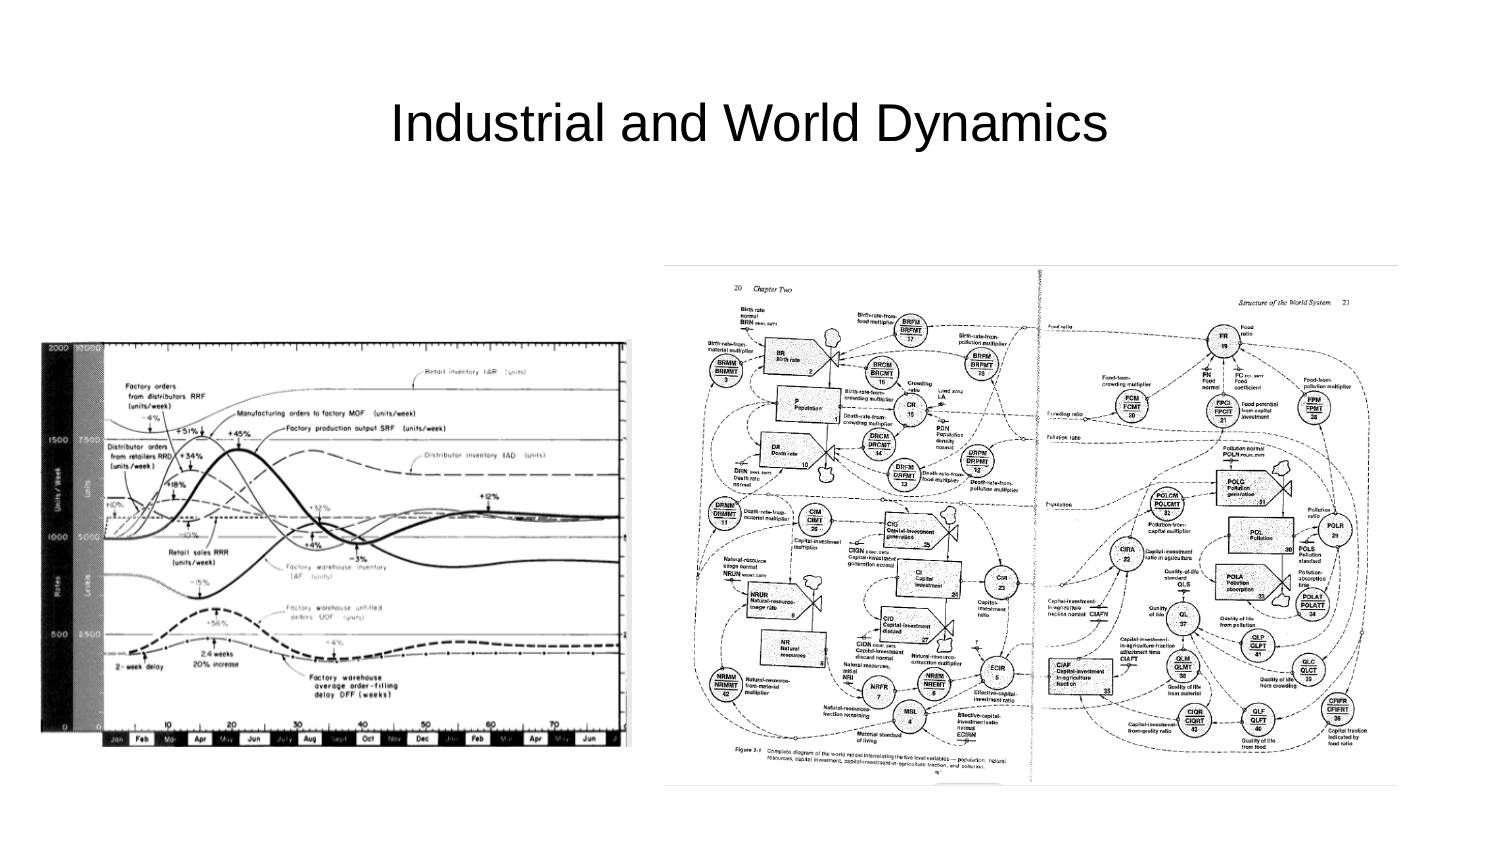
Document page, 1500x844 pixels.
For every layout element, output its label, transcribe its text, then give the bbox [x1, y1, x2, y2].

title Industrial and World Dynamics [51, 72, 1449, 167]
picture [664, 264, 1398, 786]
picture [39, 339, 632, 747]
